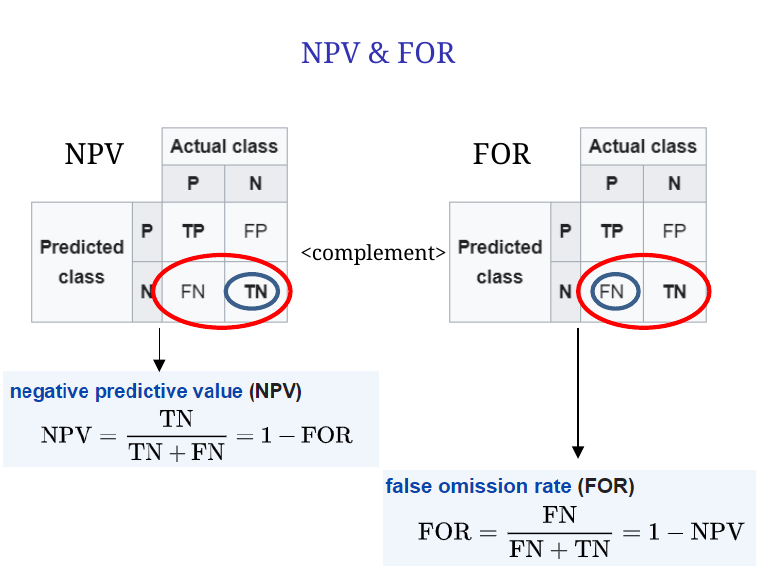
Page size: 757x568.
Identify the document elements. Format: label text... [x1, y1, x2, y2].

picture [383, 470, 757, 567]
picture [446, 121, 710, 328]
title NPV & FOR [0, 34, 757, 70]
picture [27, 121, 291, 328]
picture [2, 371, 379, 468]
text_box <complement> [294, 232, 441, 272]
